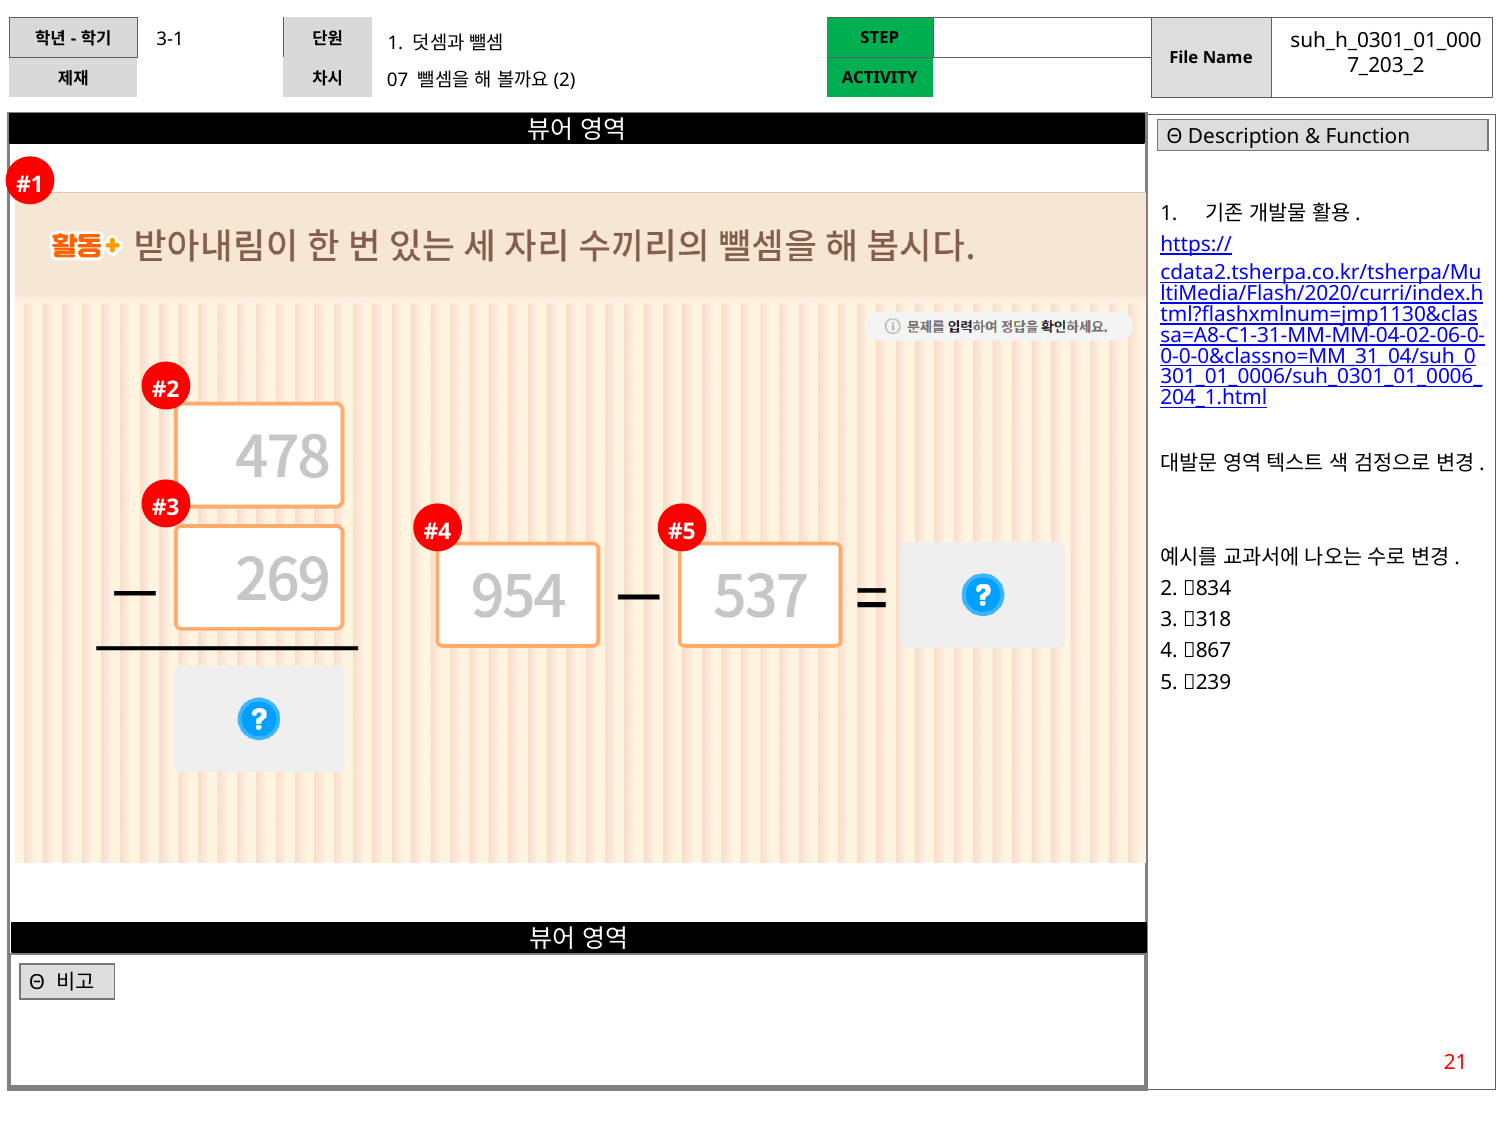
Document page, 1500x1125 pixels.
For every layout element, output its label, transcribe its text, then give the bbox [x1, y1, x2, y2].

table_header Θ Description & Function [1158, 120, 1487, 150]
text_box #1 [3, 154, 57, 198]
text_box 1. 덧셈과 뺄셈 [372, 23, 828, 48]
picture [15, 191, 1146, 863]
text_box 07 뺄셈을 해 볼까요(2) [372, 60, 821, 96]
text_box 3-1 [141, 18, 284, 55]
text_box suh_h_0301_01_0007_203_2 [1271, 18, 1500, 84]
text_box 기존 개발물 활용. https://cdata2.tsherpa.co.kr/tsherpa/MultiMedia/Flash/2020/curri/index.html?flashxmlnum=jmp1130&classa=A8-C1-31-MM-MM-04-02-06-0-0-0-0&classno=MM_31_04/suh_0301_01_0006/suh_0301_01_0006_204_1.html 대발문 영역 텍스트 색 검정으로 변경. 예시를 교과서에 나오는 수로 변경. 2. 834 3. 318 4. 867 5. 239 [1145, 160, 1500, 670]
